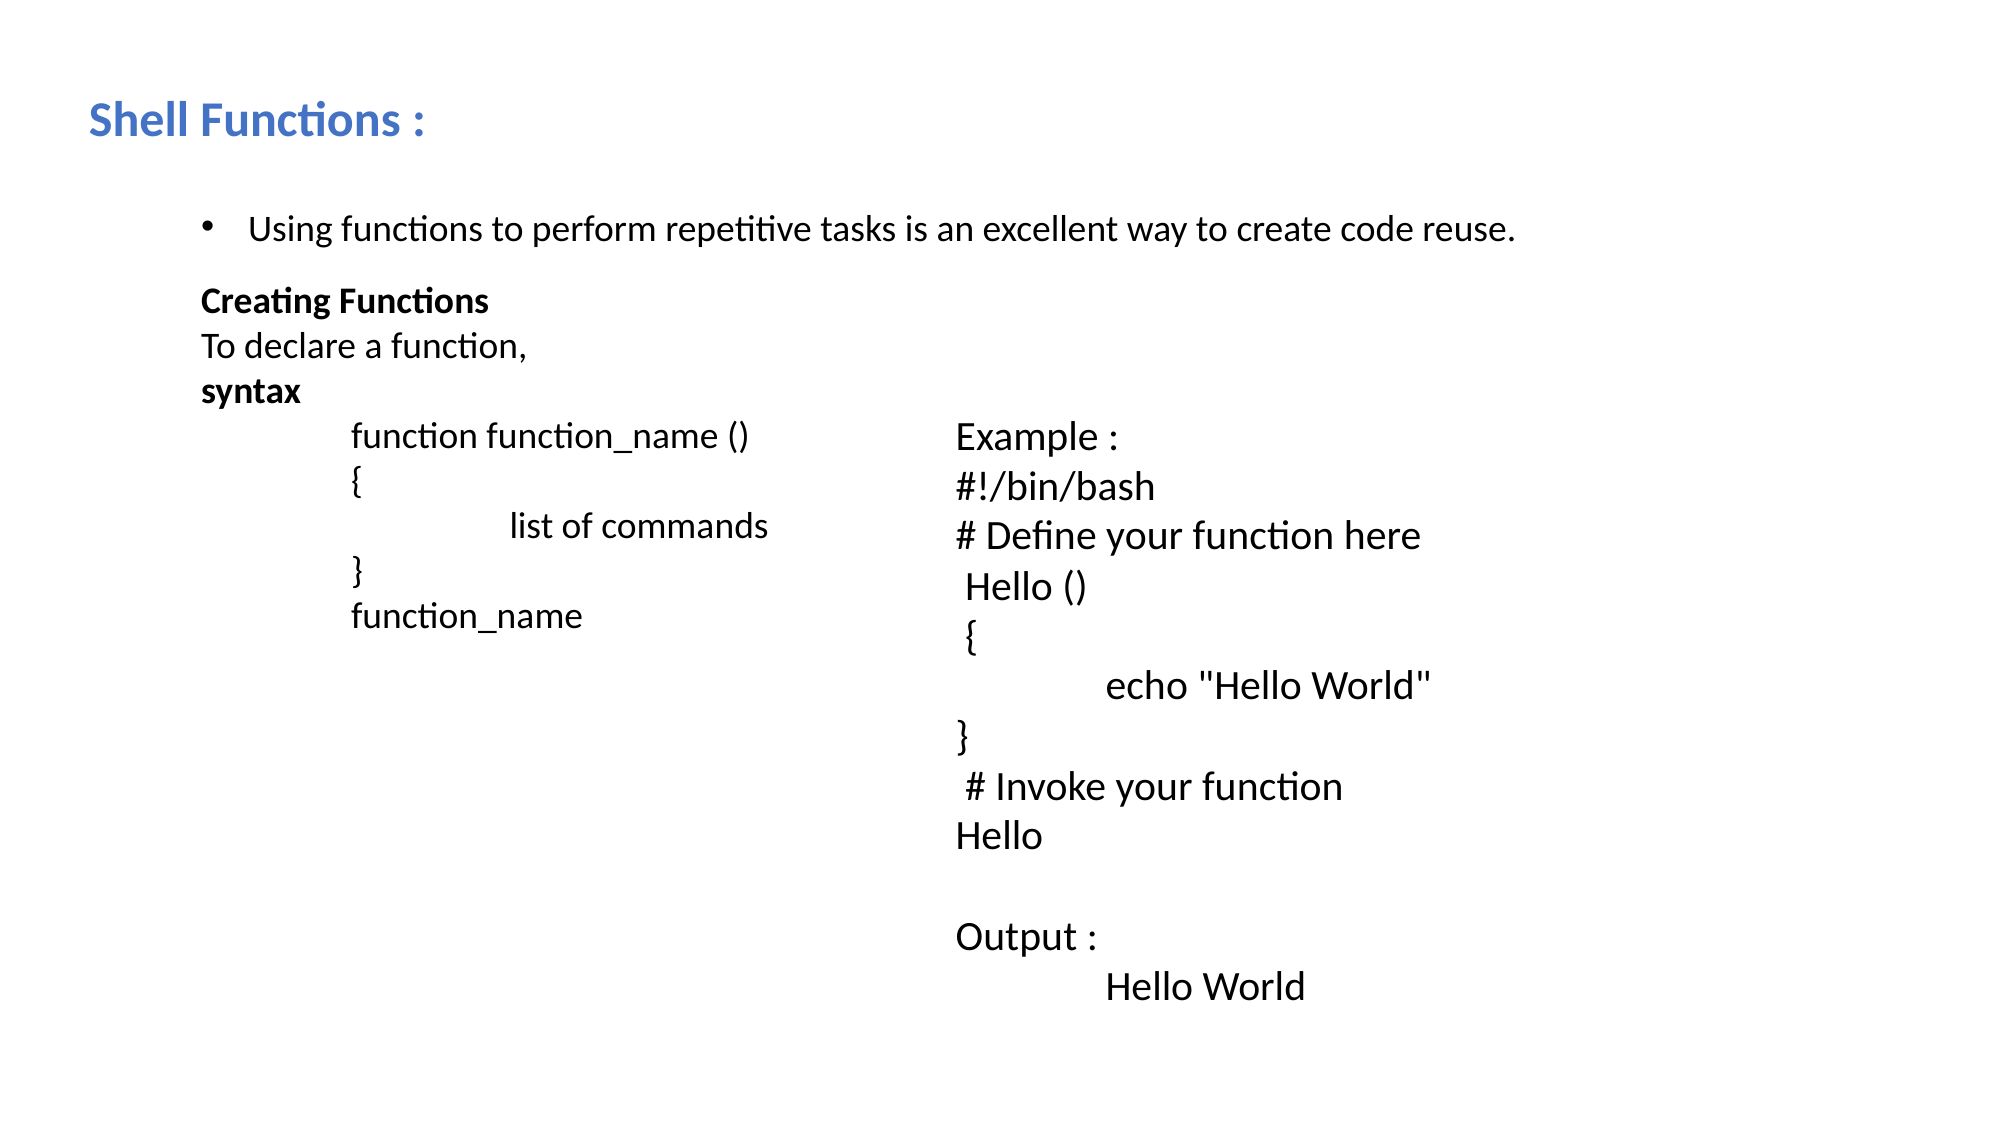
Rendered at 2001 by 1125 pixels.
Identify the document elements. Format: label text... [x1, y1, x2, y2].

text_box Example : #!/bin/bash # Define your function here Hello () { echo "Hello World" } # Invoke your function Hello Output : Hello World [940, 400, 1941, 1125]
text_box Using functions to perform repetitive tasks is an excellent way to create code reuse. [186, 196, 1566, 256]
text_box Creating Functions To declare a function, syntax function function_name () { list of commands } function_name [186, 268, 1187, 643]
text_box Shell Functions : [74, 78, 891, 154]
